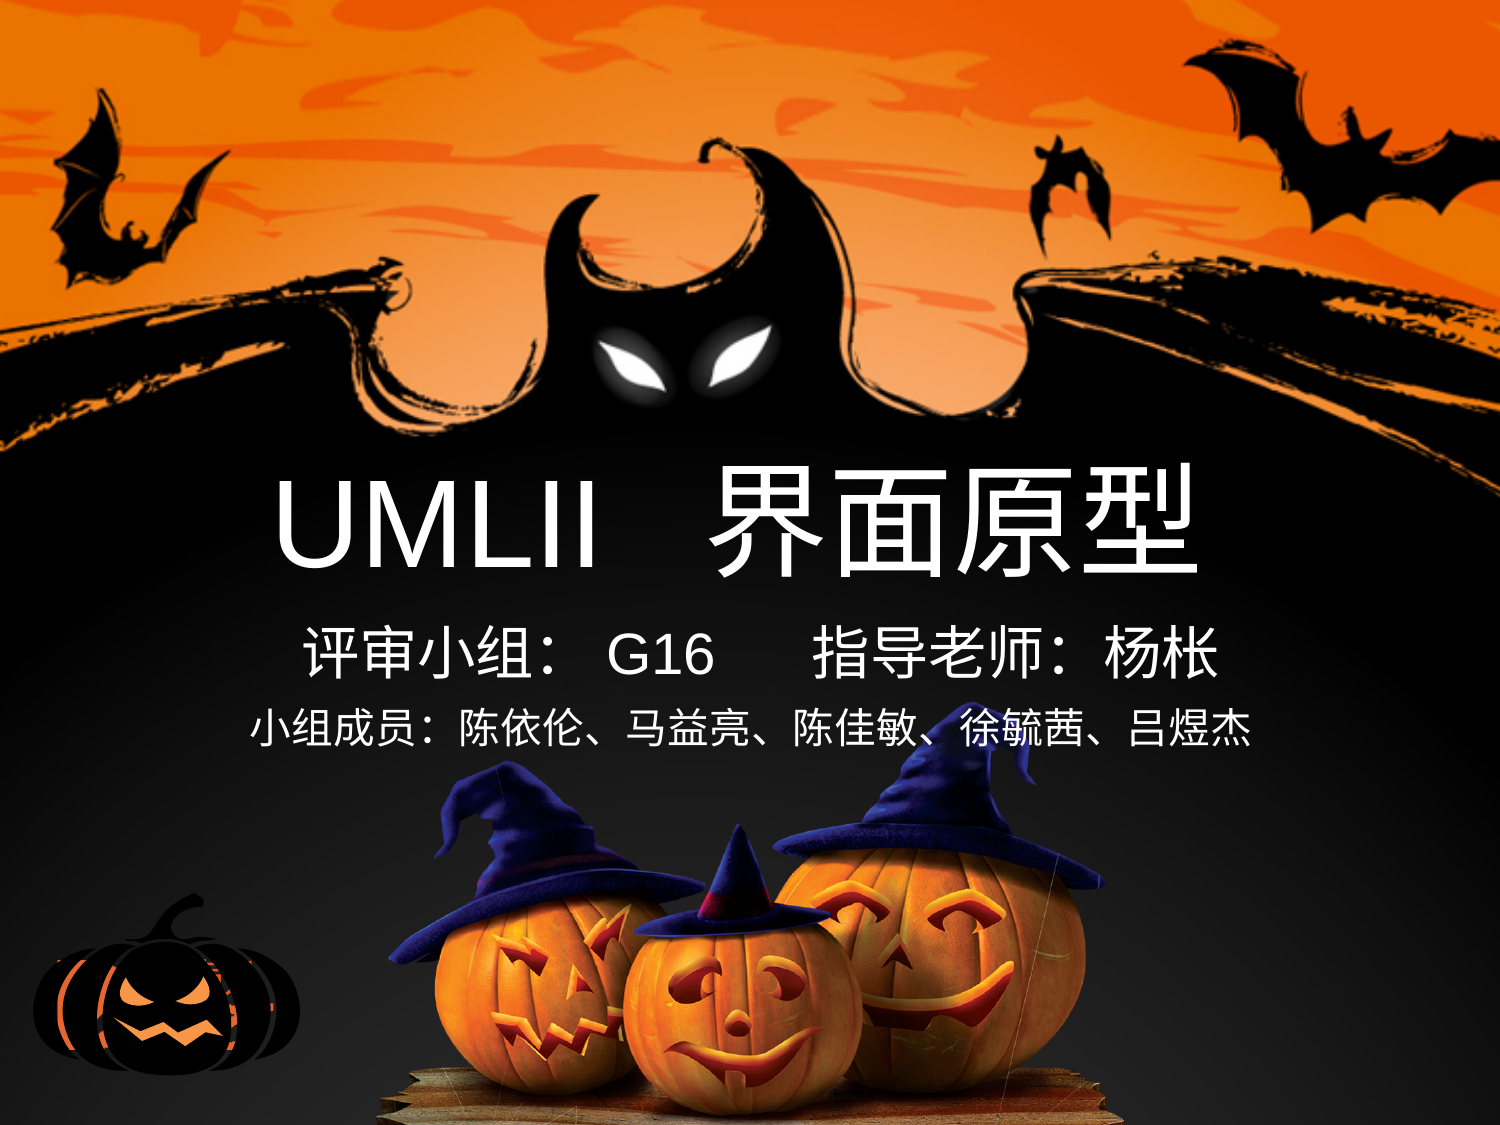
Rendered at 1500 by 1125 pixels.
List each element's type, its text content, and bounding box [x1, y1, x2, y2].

subtitle 评审小组：G16 指导老师：杨枨 小组成员：陈依伦、马益亮、陈佳敏、徐毓茜、吕煜杰 [118, 616, 1403, 801]
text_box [17, 893, 316, 1077]
title UMLII 界面原型 [118, 336, 1357, 602]
picture [0, 0, 1500, 1125]
